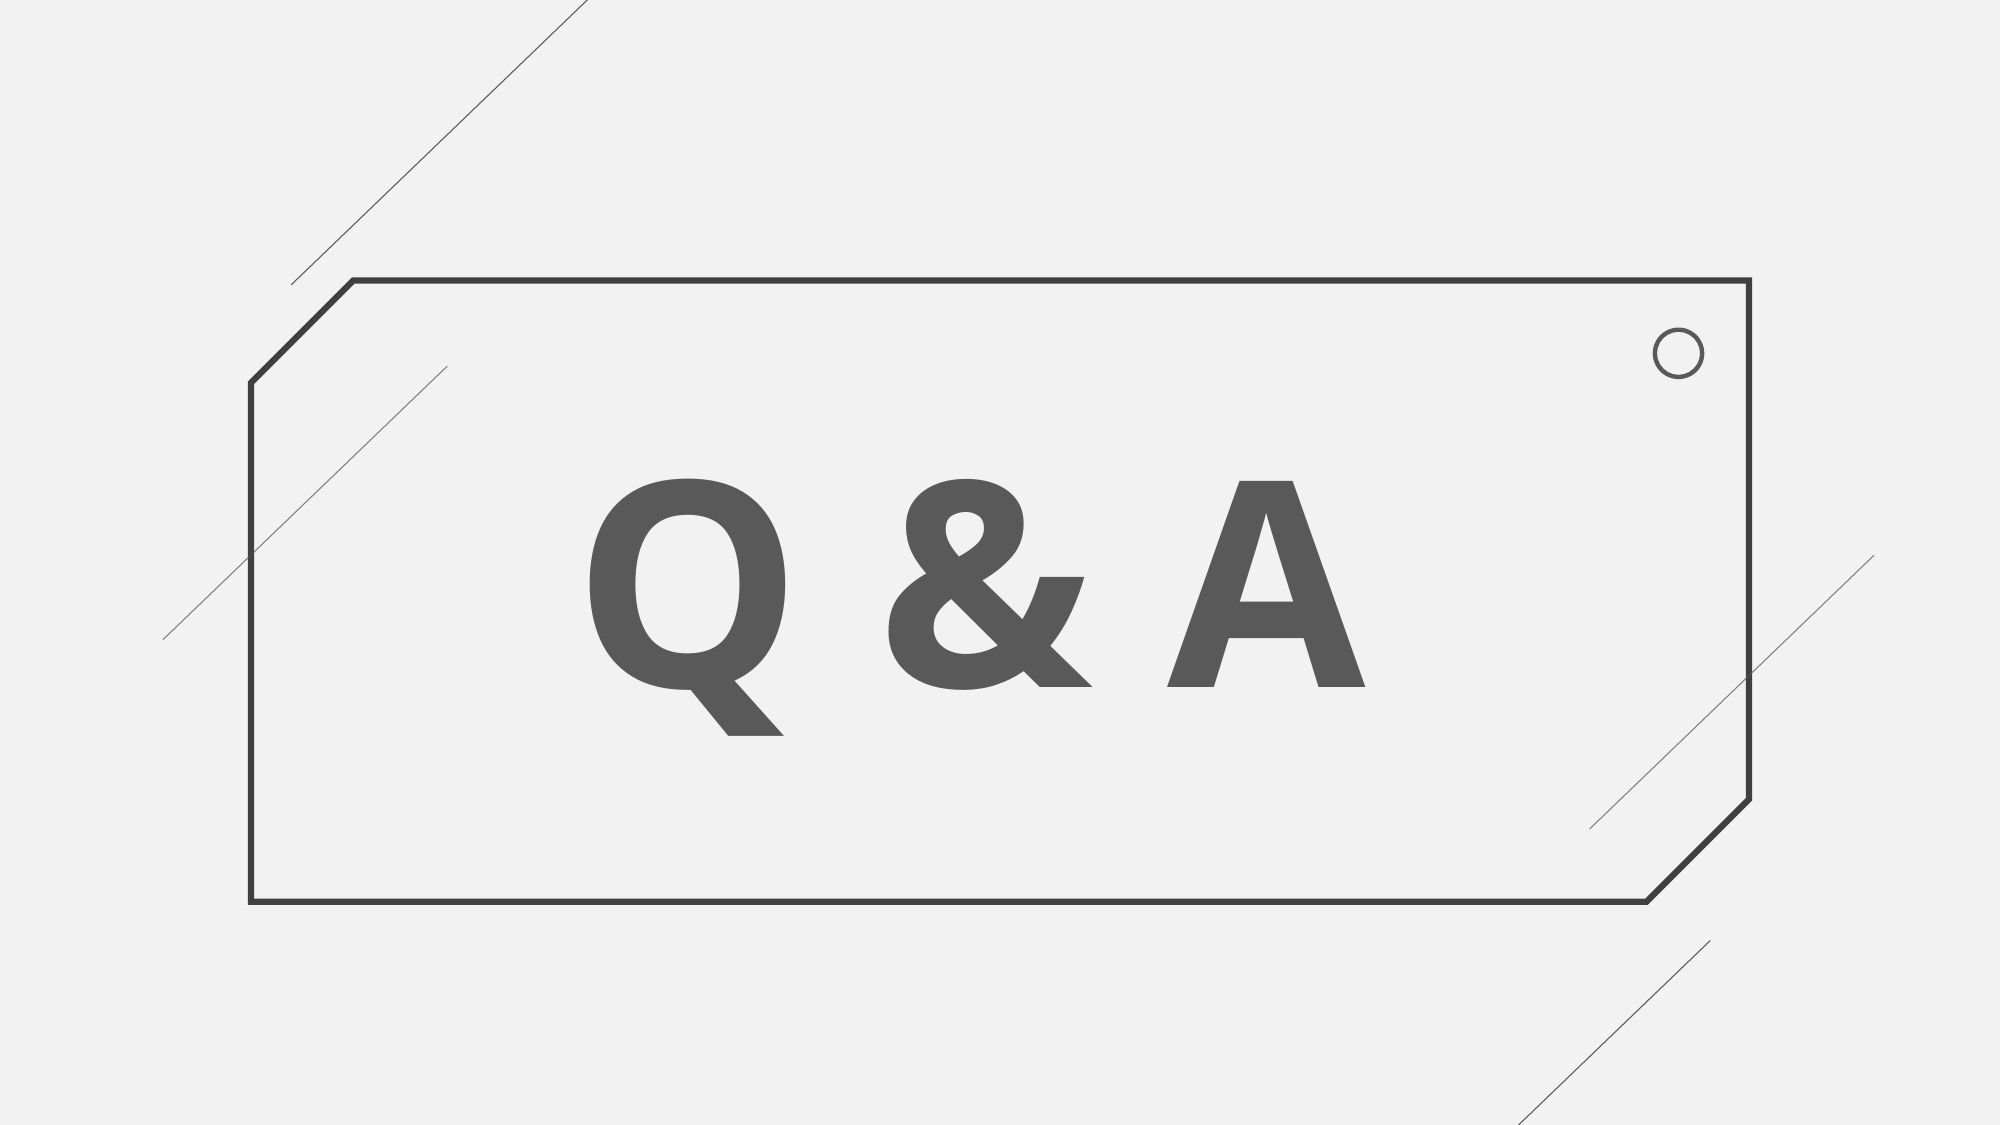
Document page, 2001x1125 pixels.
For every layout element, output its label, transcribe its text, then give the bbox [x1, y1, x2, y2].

text_box [267, 279, 1750, 555]
text_box [1651, 326, 1706, 381]
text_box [1425, 940, 1711, 1125]
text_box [1589, 555, 1874, 829]
text_box Q & A [327, 392, 1613, 753]
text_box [162, 365, 448, 640]
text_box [291, 0, 612, 285]
text_box [250, 640, 1721, 903]
